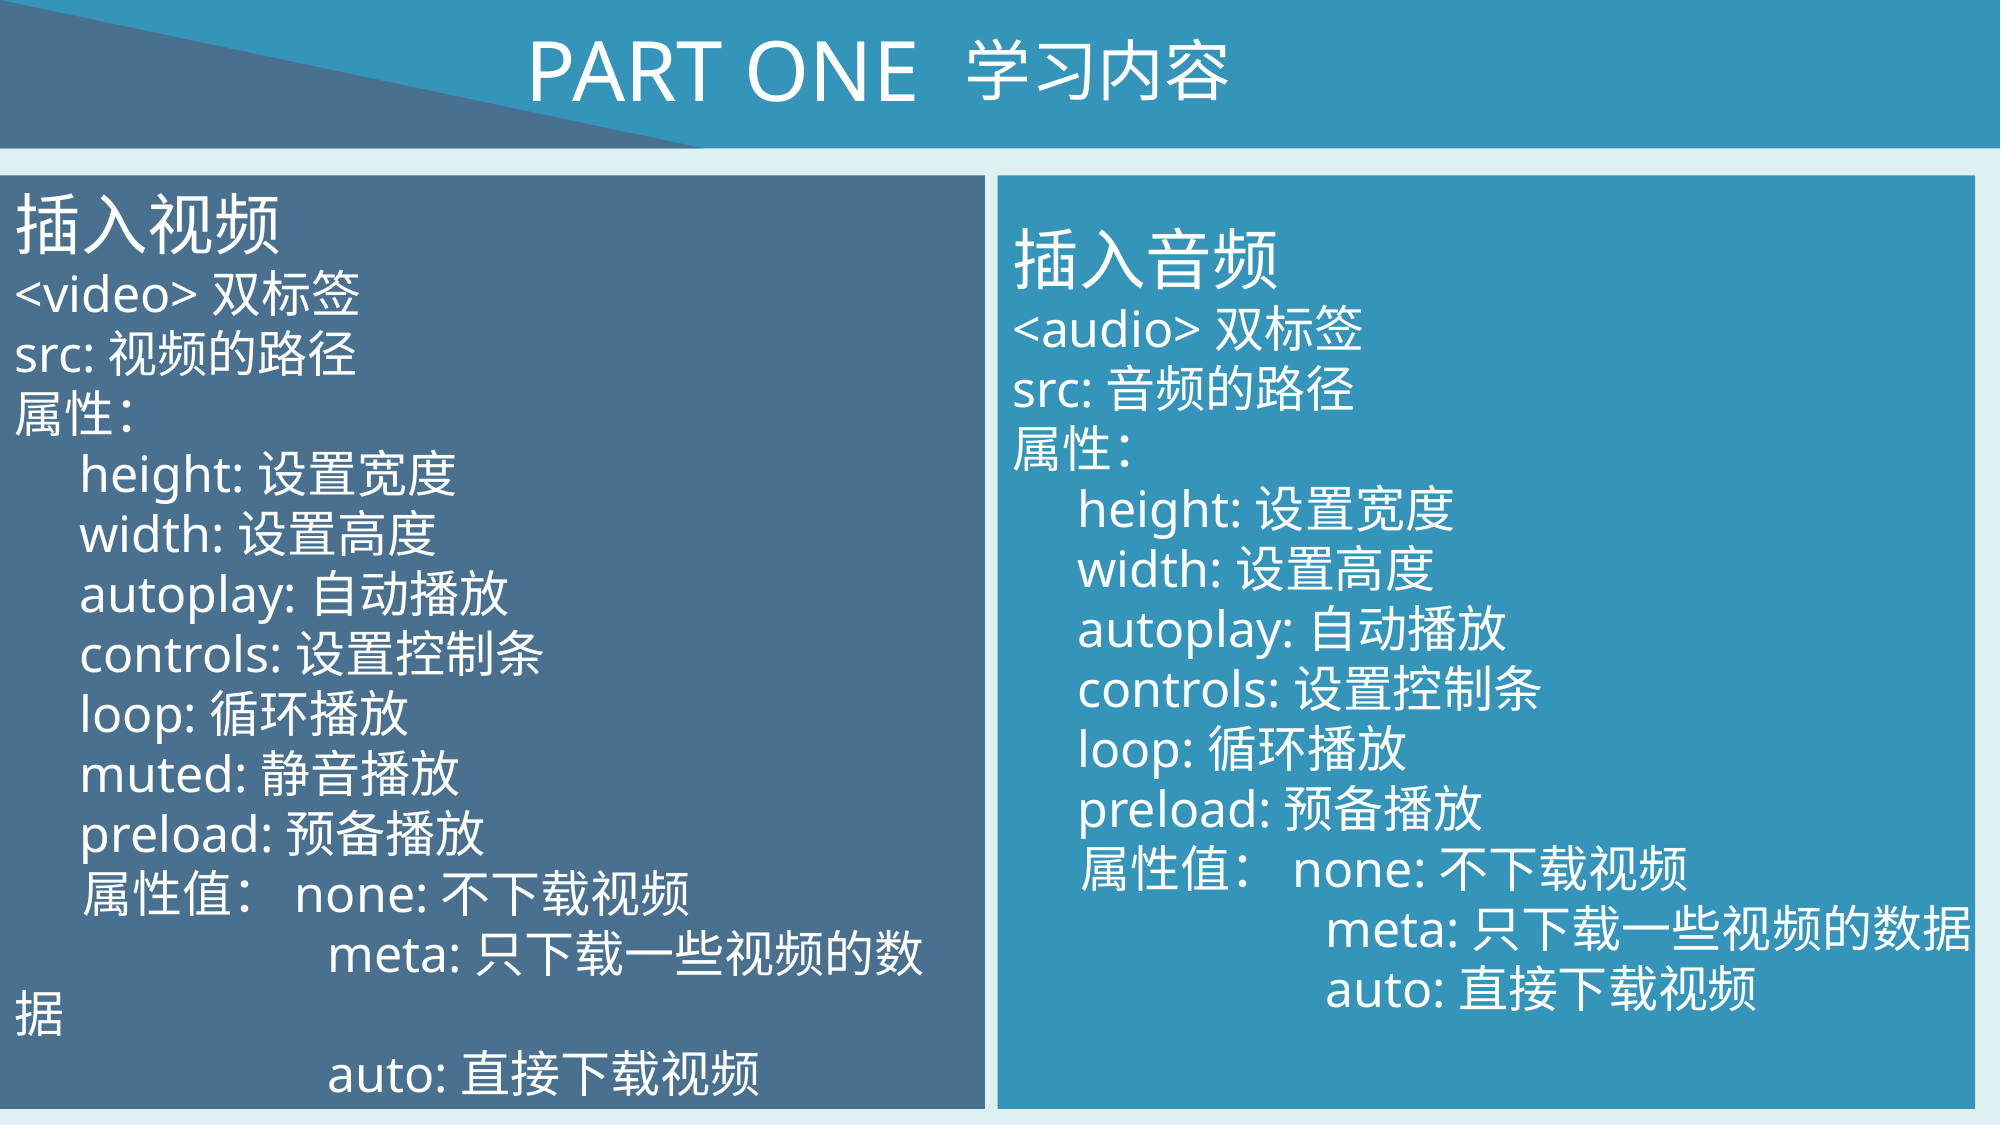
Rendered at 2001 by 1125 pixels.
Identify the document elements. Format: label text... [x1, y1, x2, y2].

text_box PART ONE [511, 11, 1127, 126]
text_box 学习内容 [949, 21, 1398, 116]
text_box [997, 1025, 1976, 1110]
text_box [10, 0, 2000, 149]
text_box 插入视频 <video>双标签 src:视频的路径 属性： height:设置宽度 width:设置高度 autoplay:自动播放 controls:设置控制条 loop:循环播放 muted:静音播放 preload:预备播放 属性值：none:不下载视频 meta:只下载一些视频的数据 auto:直接下载视频 [0, 175, 985, 1111]
text_box [0, 0, 705, 150]
text_box [997, 174, 1976, 210]
text_box 插入音频 <audio>双标签 src:音频的路径 属性： height:设置宽度 width:设置高度 autoplay:自动播放 controls:设置控制条 loop:循环播放 preload:预备播放 属性值：none:不下载视频 meta:只下载一些视频的数据 auto:直接下载视频 [997, 210, 2000, 1025]
